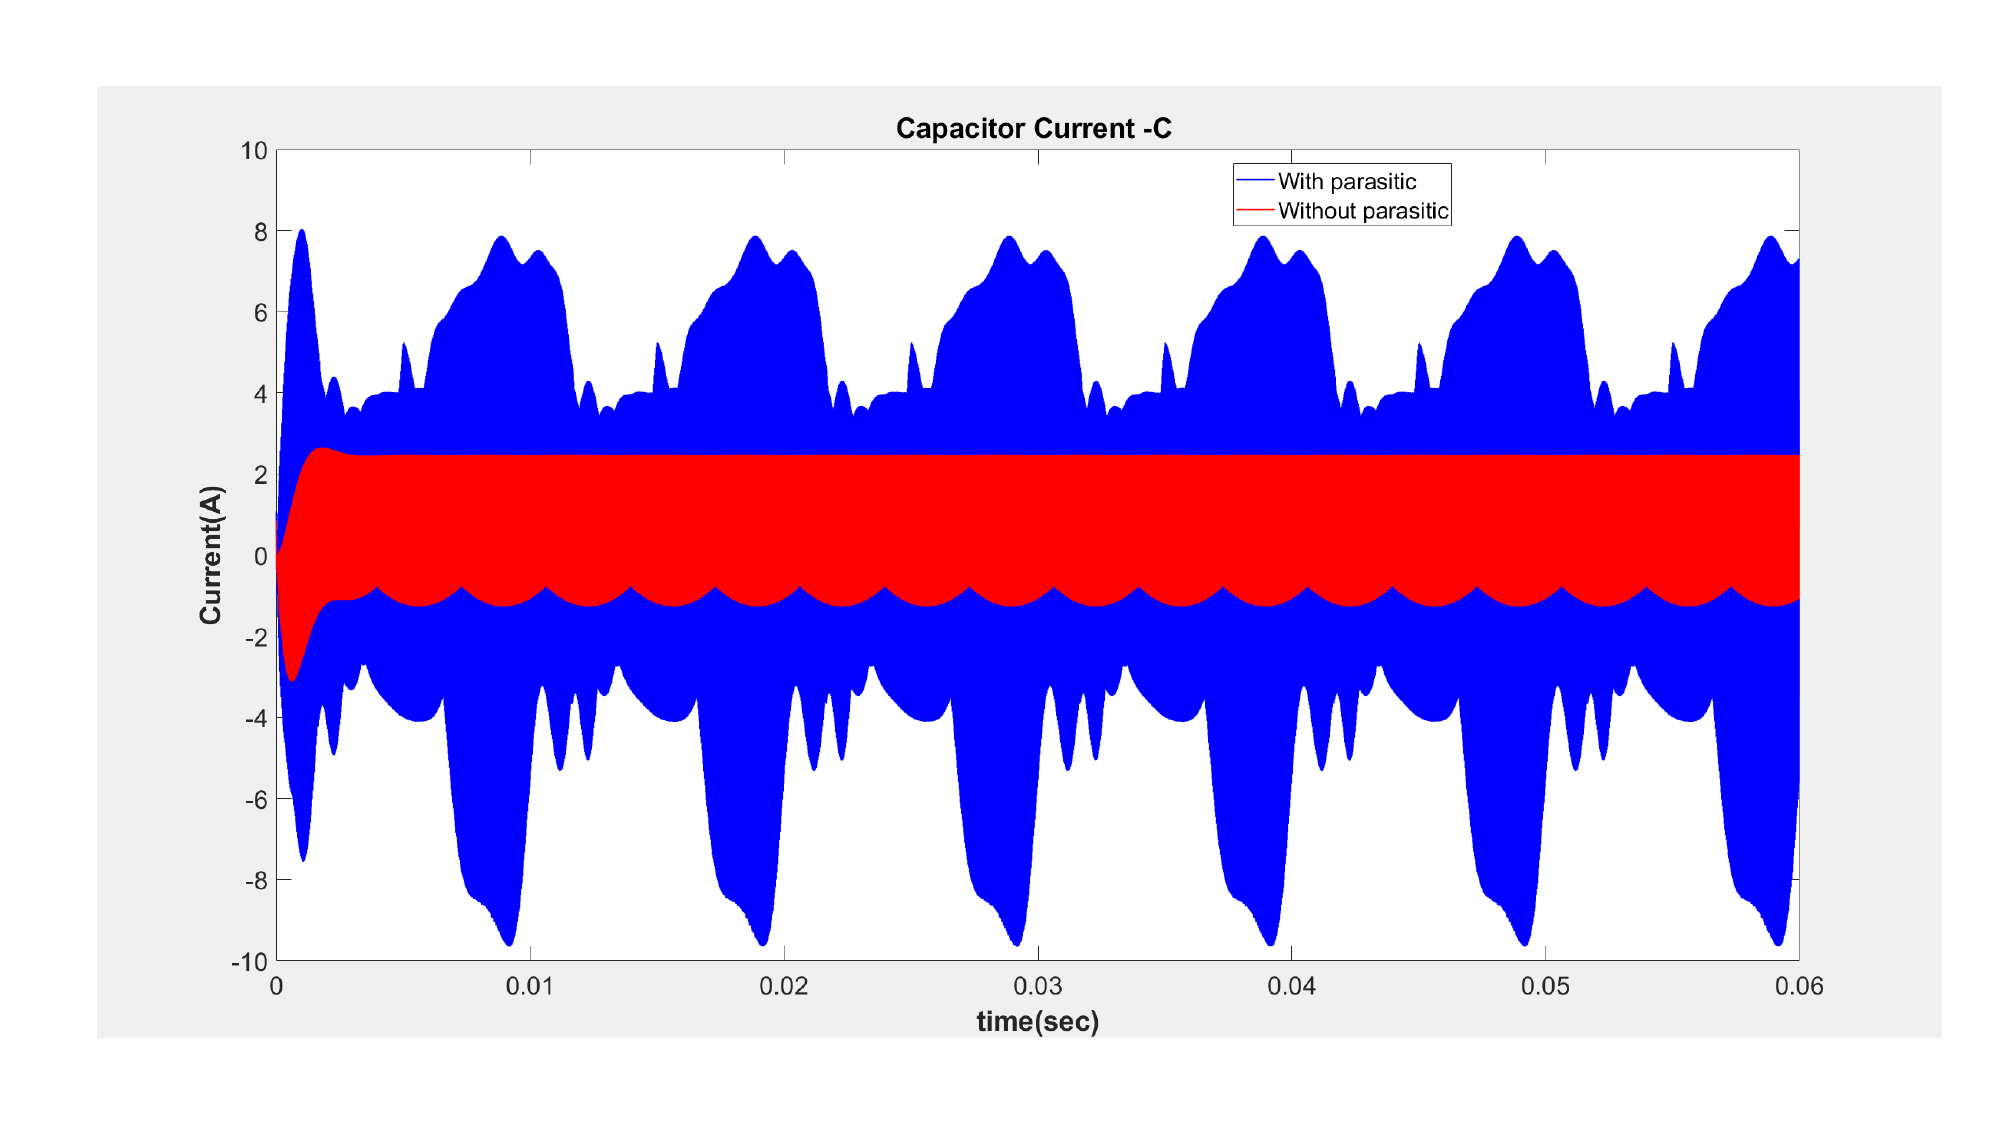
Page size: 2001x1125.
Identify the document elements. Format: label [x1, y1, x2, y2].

picture [97, 86, 1942, 1039]
